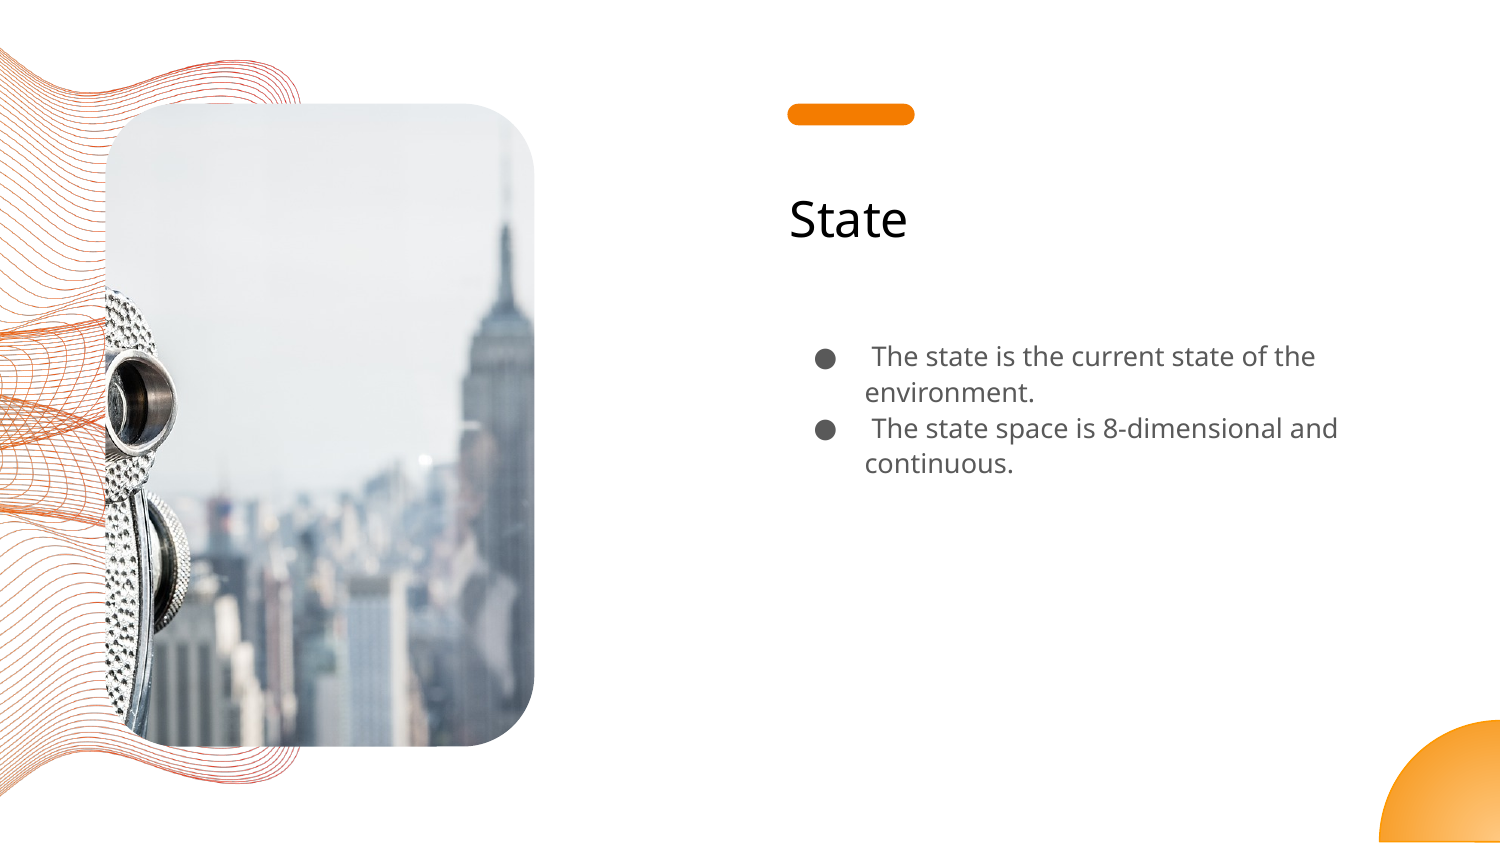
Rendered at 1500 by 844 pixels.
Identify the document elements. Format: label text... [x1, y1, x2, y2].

picture [0, 0, 535, 844]
subtitle The state is the current state of the environment. The state space is 8-dimensional and continuous. [774, 321, 1364, 644]
title State [774, 163, 1364, 271]
